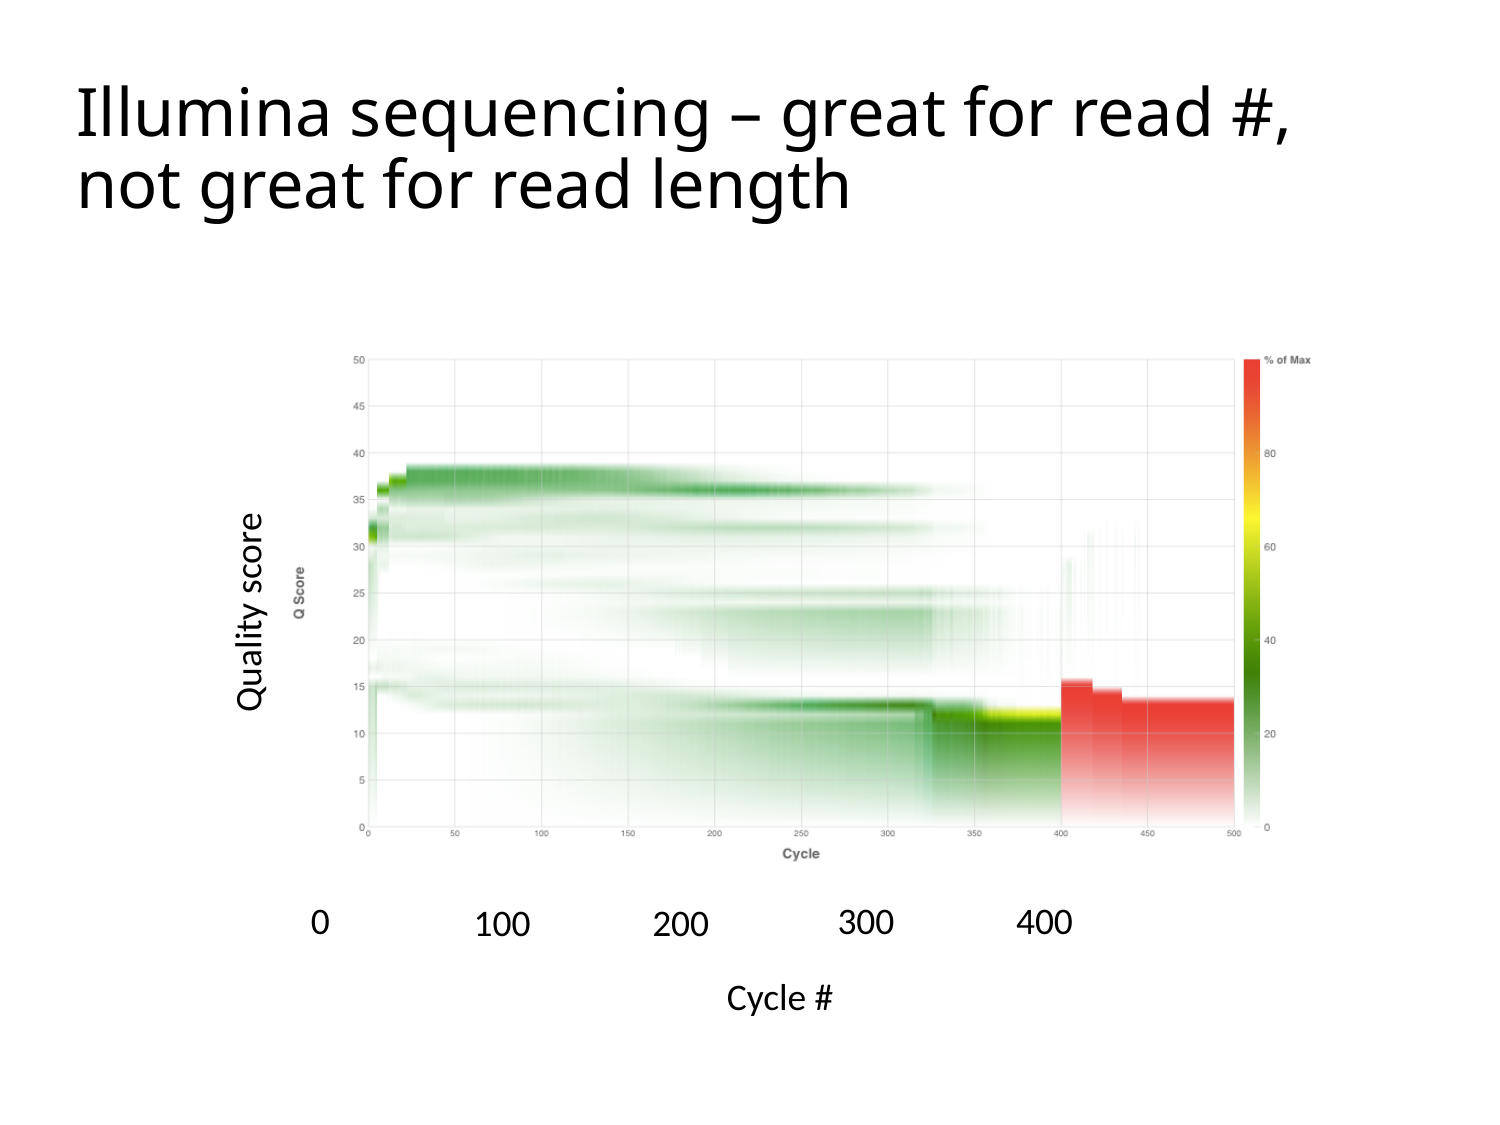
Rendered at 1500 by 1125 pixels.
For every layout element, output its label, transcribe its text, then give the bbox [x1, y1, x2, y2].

text_box 200 [611, 894, 750, 951]
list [276, 331, 1321, 894]
title Illumina sequencing – great for read #, not great for read length [61, 42, 1355, 260]
text_box 100 [433, 894, 571, 951]
text_box 300 [797, 894, 935, 950]
text_box Quality score [216, 380, 276, 845]
text_box 0 [295, 894, 333, 950]
text_box 400 [975, 894, 1114, 950]
text_box Cycle # [548, 965, 1012, 1025]
